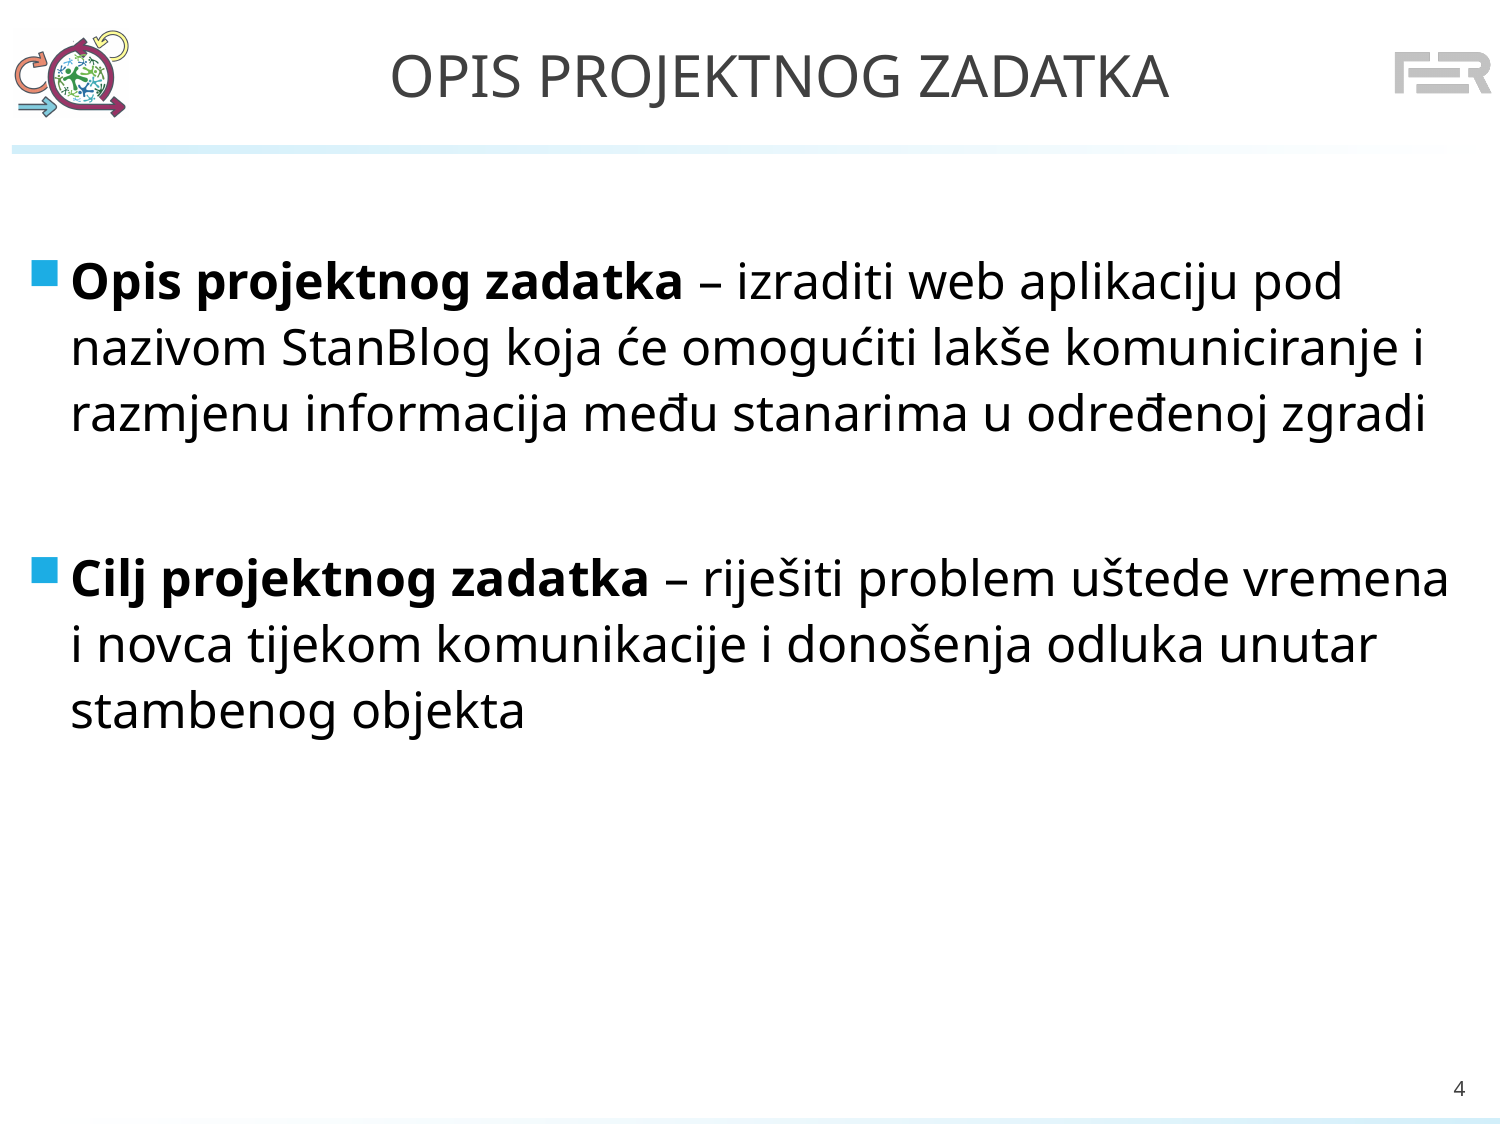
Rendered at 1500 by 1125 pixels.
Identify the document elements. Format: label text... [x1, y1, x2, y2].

title Opis projektnog zadatka [129, 5, 1430, 142]
slide_number 4 [1402, 1066, 1481, 1114]
list Opis projektnog zadatka – izraditi web aplikaciju pod nazivom StanBlog koja će omogućiti lakše komuniciranje i razmjenu informacija među stanarima u određenoj zgradi Cilj projektnog zadatka – riješiti problem uštede vremena i novca tijekom komunikacije i donošenja odluka unutar stambenog objekta [11, 159, 1489, 1046]
picture [13, 28, 129, 118]
